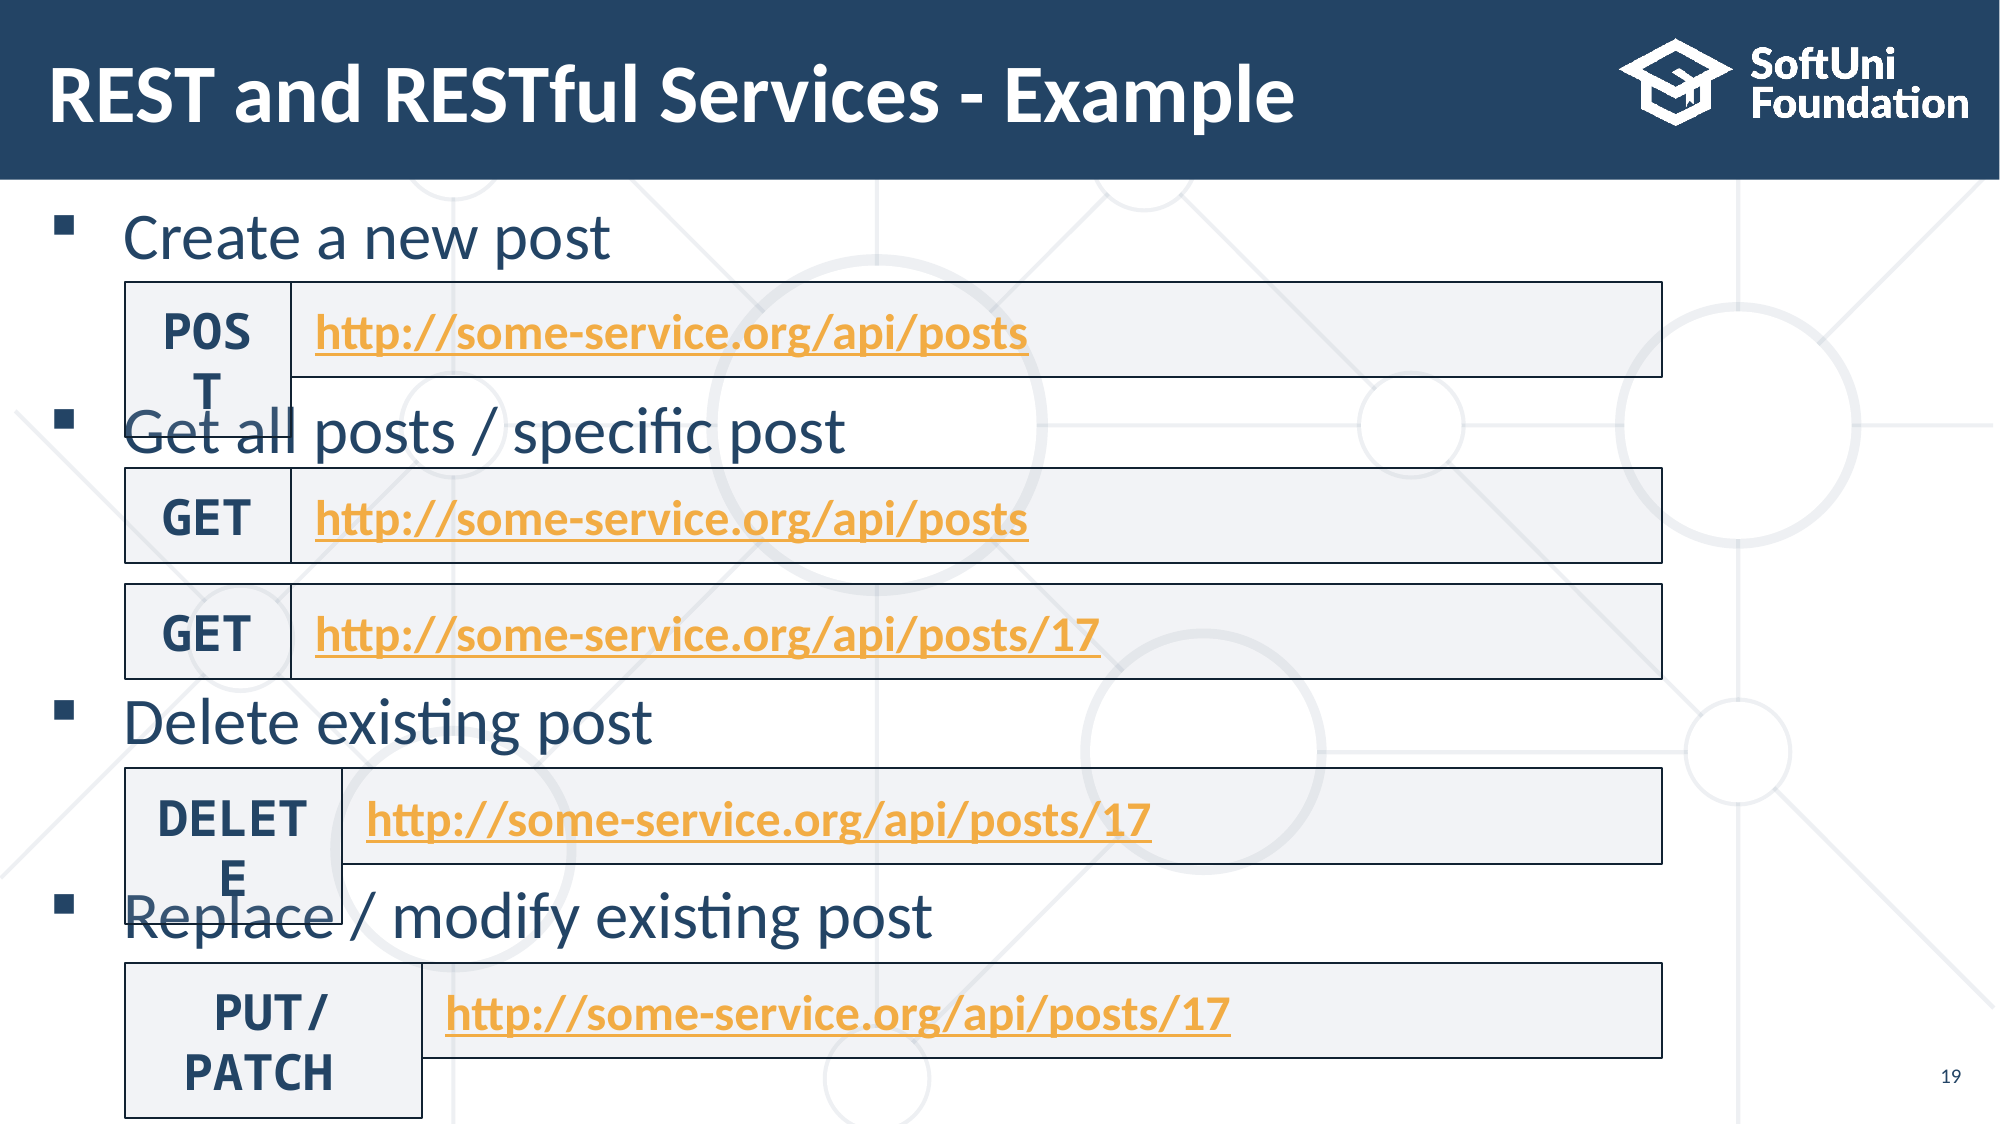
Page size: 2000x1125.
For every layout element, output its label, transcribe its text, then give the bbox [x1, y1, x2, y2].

picture [1618, 38, 1968, 126]
title REST and RESTful Services - Example [31, 16, 1591, 162]
slide_number 19 [1896, 1049, 1968, 1101]
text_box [124, 281, 1663, 379]
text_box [124, 768, 1663, 866]
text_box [124, 583, 1663, 681]
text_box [124, 962, 1663, 1060]
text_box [124, 467, 1663, 565]
list Create a new post Get all posts / specific post Delete existing post Replace / modify existing post [31, 196, 1970, 1050]
